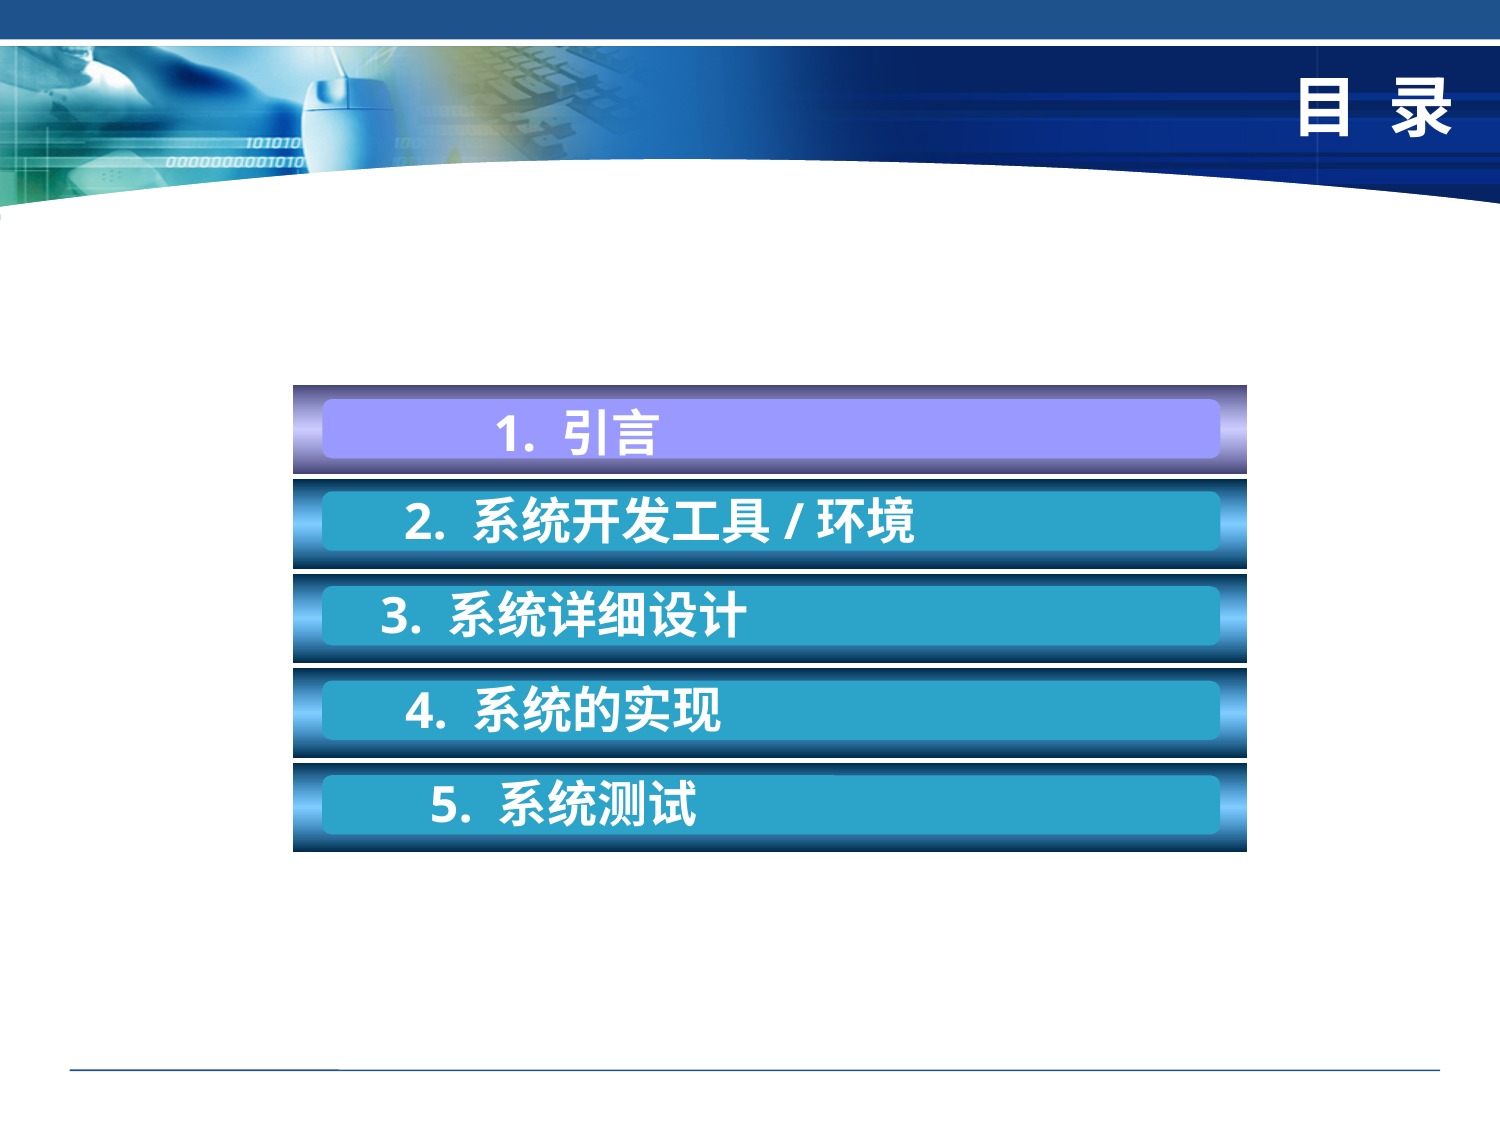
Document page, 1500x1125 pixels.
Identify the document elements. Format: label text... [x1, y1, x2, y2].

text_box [293, 626, 1247, 663]
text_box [293, 479, 1247, 619]
picture [0, 46, 1500, 206]
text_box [293, 763, 1247, 853]
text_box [293, 668, 1247, 758]
title 目 录 [182, 54, 1471, 155]
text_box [293, 385, 1247, 474]
